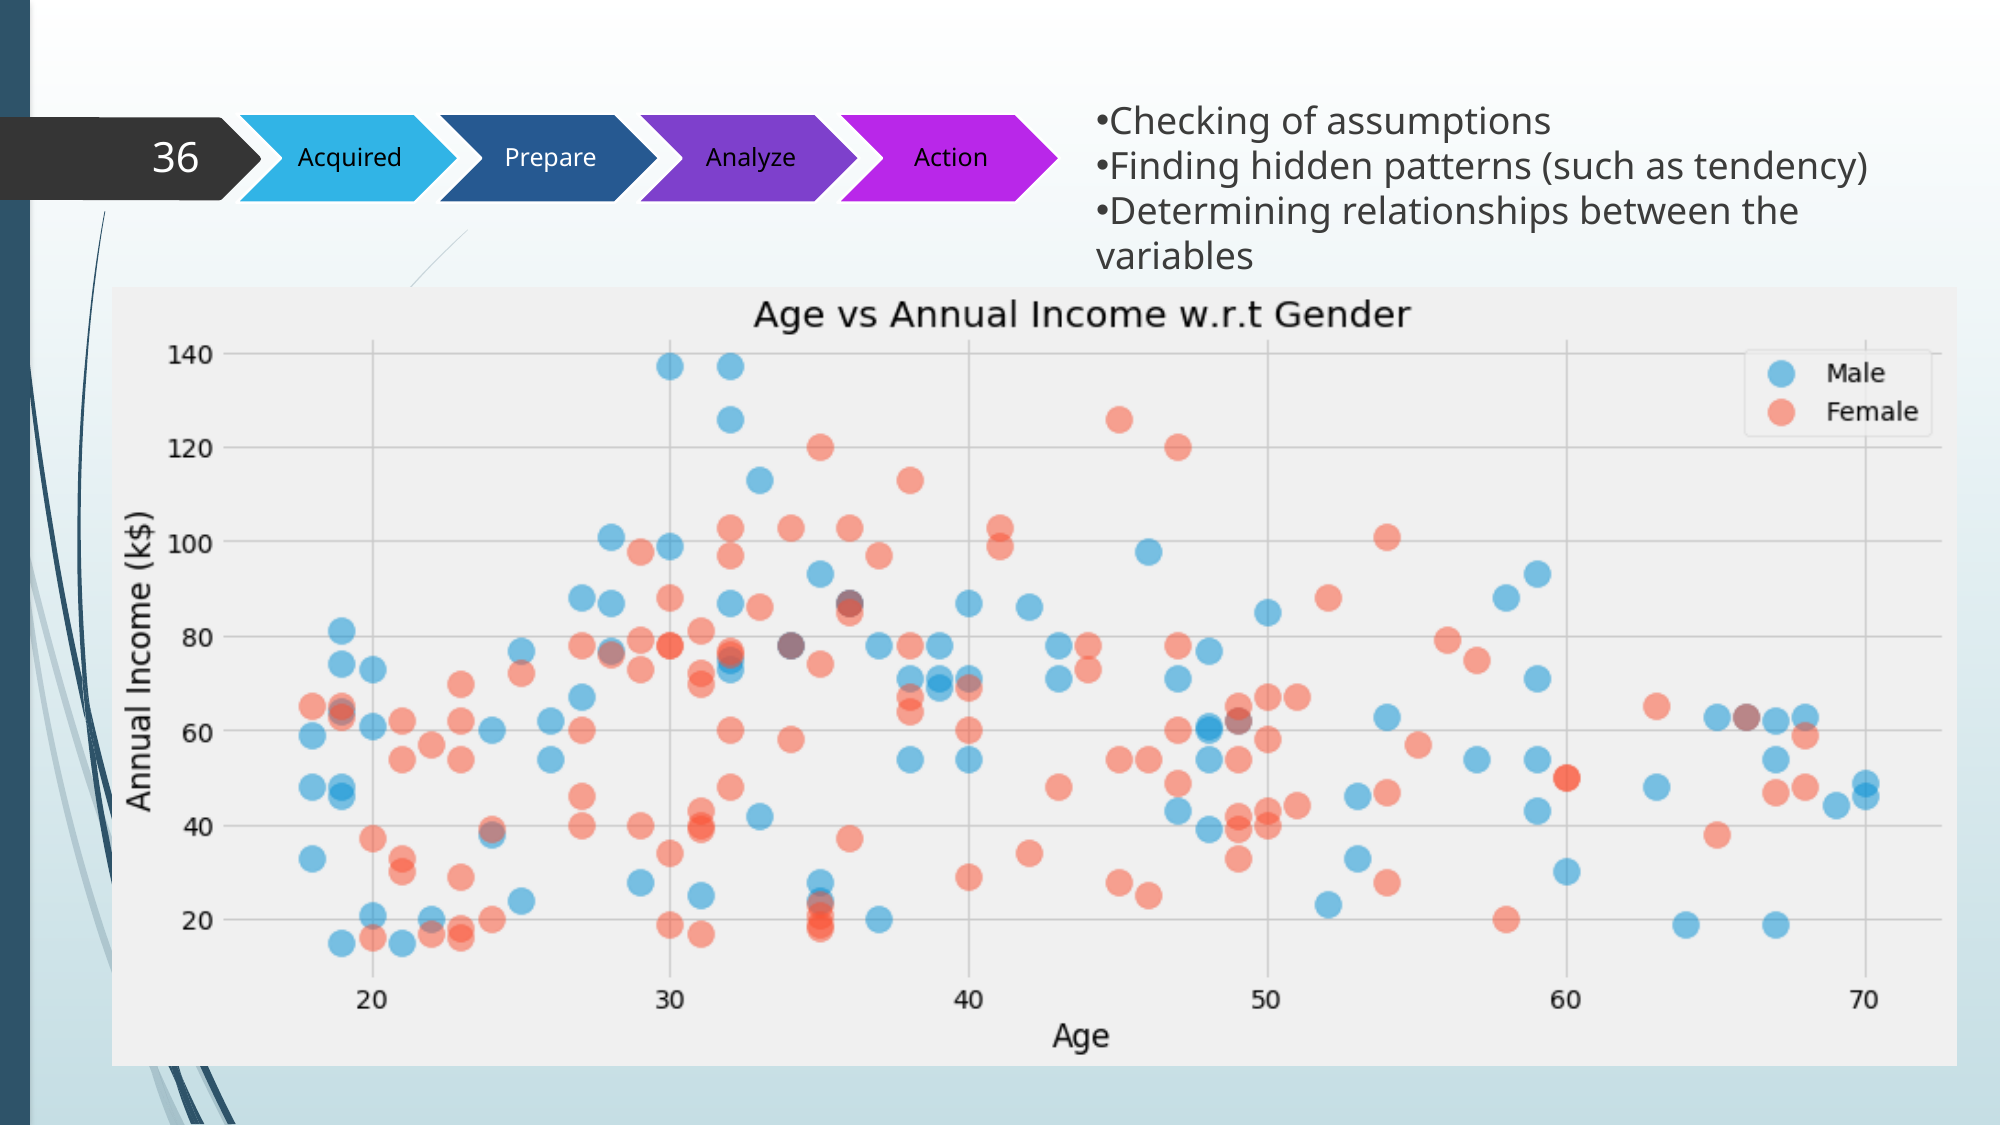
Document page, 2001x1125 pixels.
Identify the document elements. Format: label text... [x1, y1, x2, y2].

picture [112, 287, 1957, 1066]
text_box Checking of assumptions Finding hidden patterns (such as tendency) Determining relationships between the variables [1081, 90, 1957, 285]
slide_number 36 [87, 129, 216, 190]
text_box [235, 104, 1061, 212]
